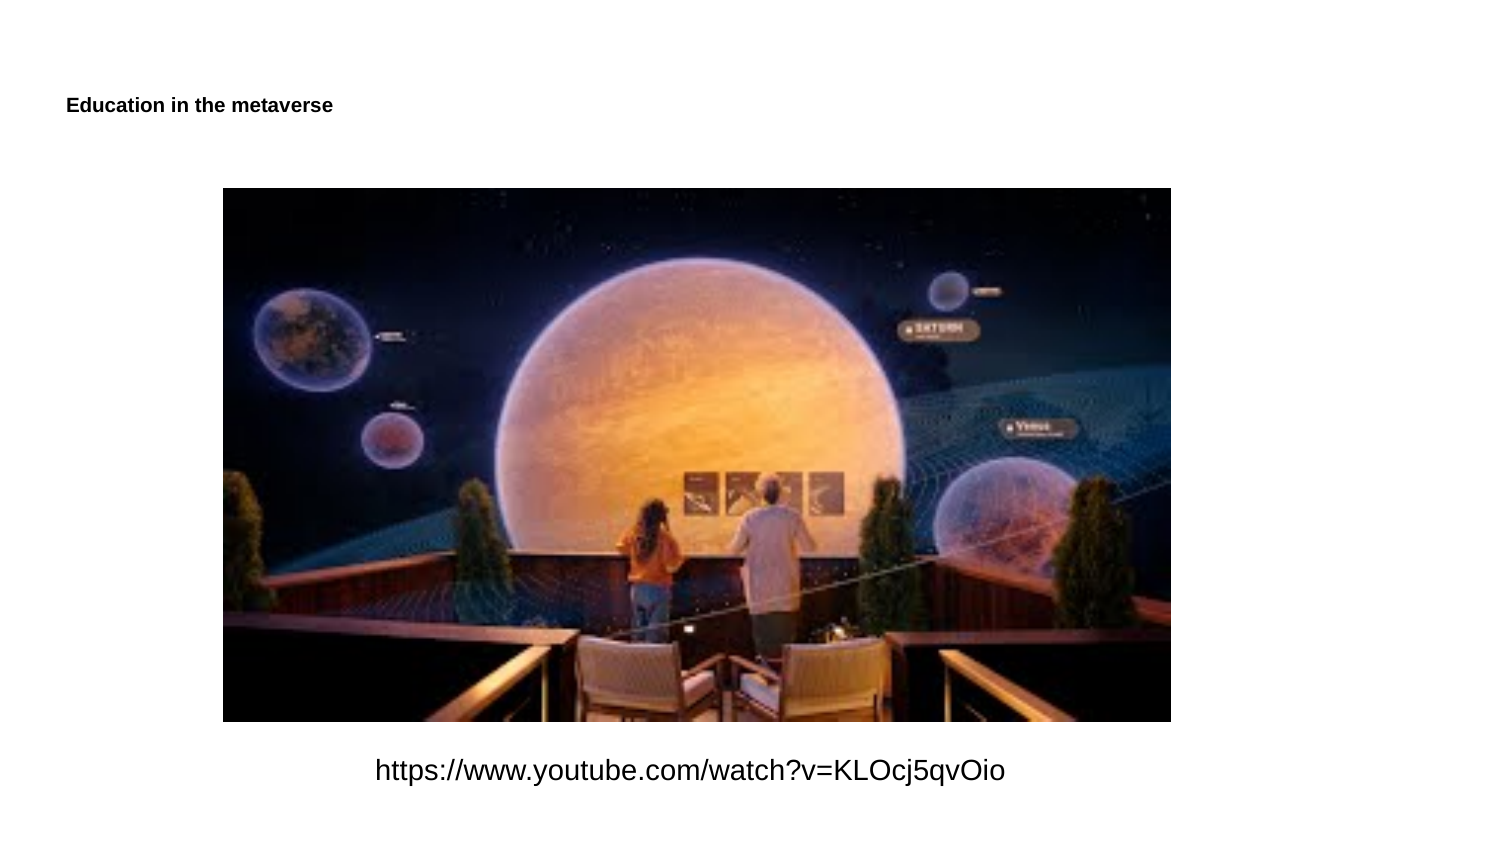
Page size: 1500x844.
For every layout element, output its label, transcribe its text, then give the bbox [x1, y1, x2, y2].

picture [222, 188, 1171, 723]
text_box https://www.youtube.com/watch?v=KLOcj5qvOio [360, 735, 1034, 801]
title Education in the metaverse [51, 72, 1449, 167]
